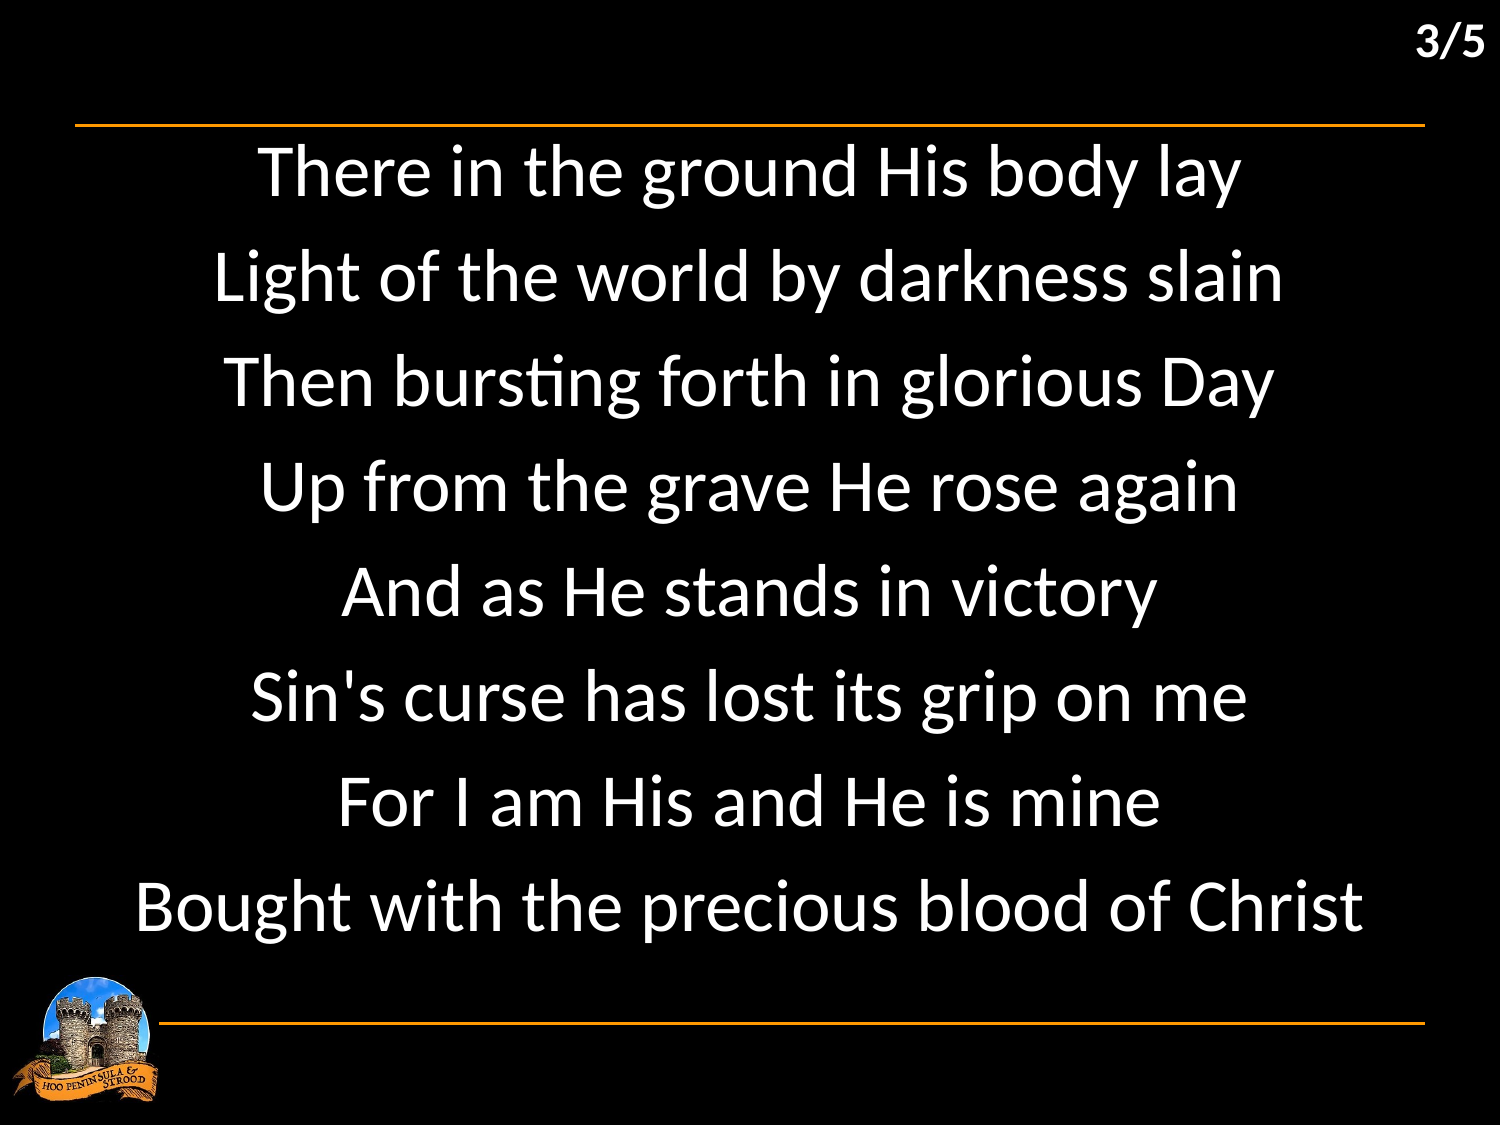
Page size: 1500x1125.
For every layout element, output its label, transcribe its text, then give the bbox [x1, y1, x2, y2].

text_box 3/5 [1399, 0, 1500, 75]
subtitle There in the ground His body lay Light of the world by darkness slain Then bursting forth in glorious Day Up from the grave He rose again And as He stands in victory Sin's curse has lost its grip on me For I am His and He is mine Bought with the precious blood of Christ [23, 113, 1477, 1125]
picture [11, 975, 23, 1103]
